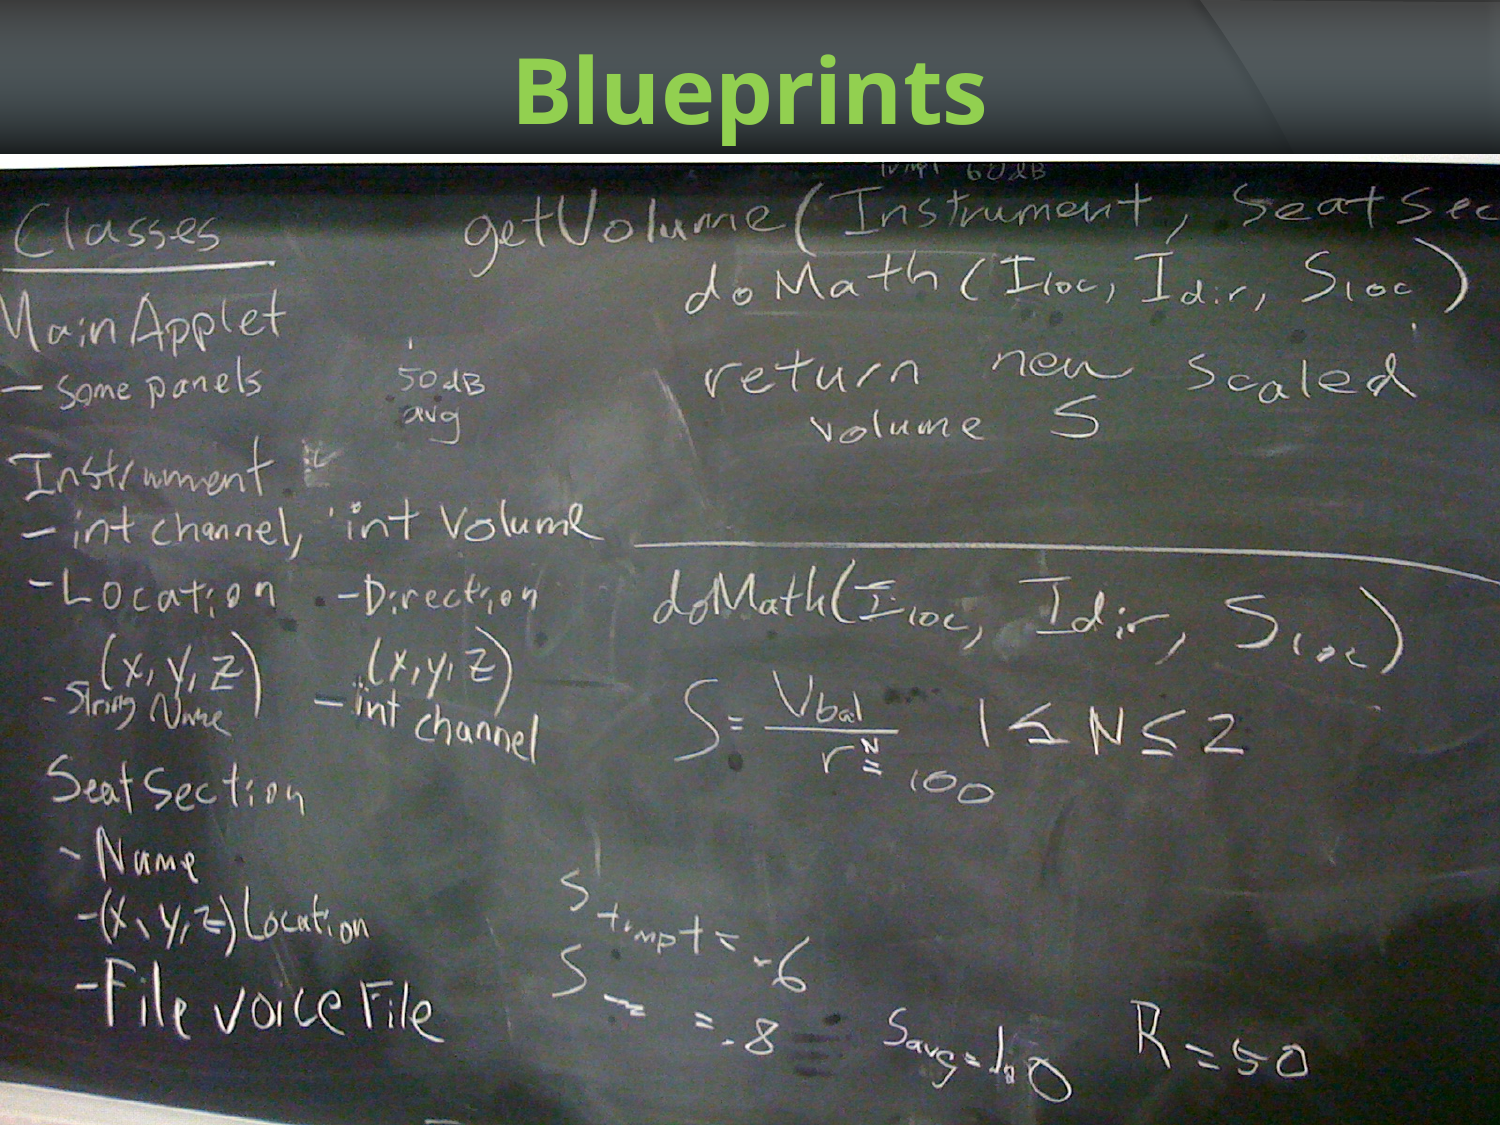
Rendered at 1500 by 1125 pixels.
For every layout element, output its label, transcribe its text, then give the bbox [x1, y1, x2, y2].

text_box Blueprints [0, 0, 1500, 144]
picture [0, 154, 1500, 1125]
